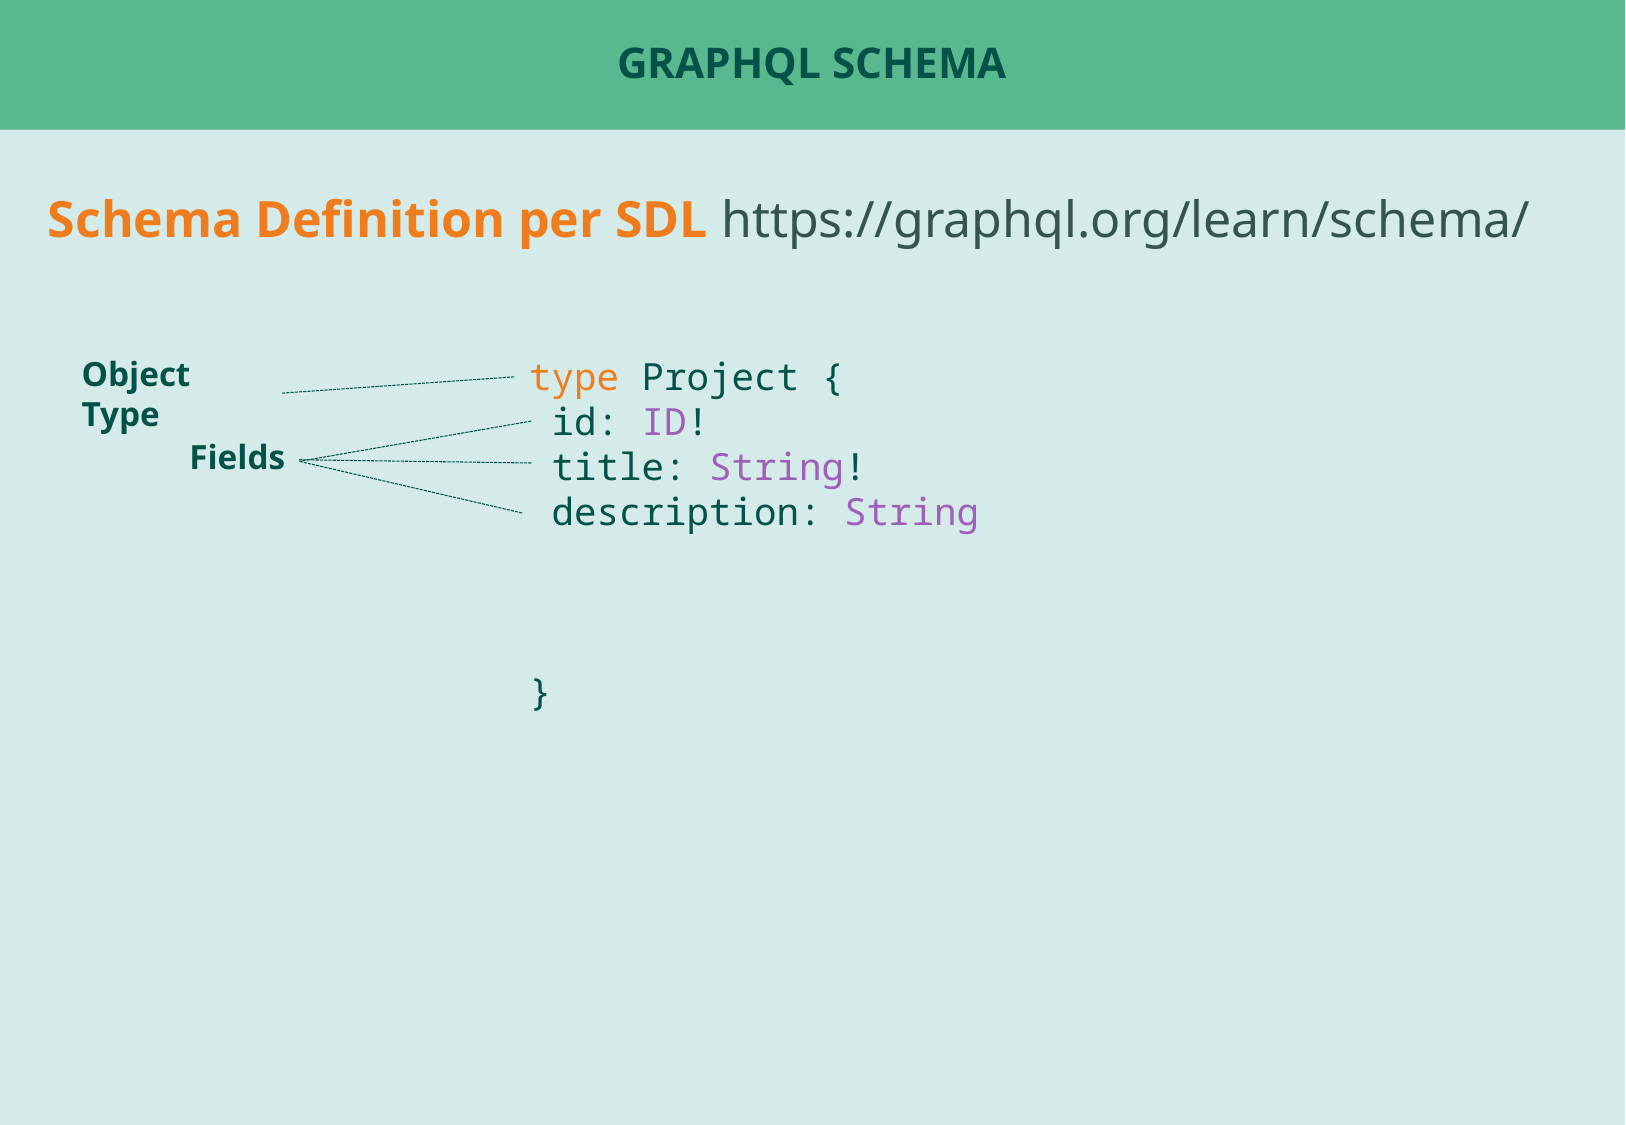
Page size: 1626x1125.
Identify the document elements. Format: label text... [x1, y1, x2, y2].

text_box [299, 461, 523, 513]
text_box type Project { id: ID! title: String! description: String } [514, 345, 1186, 856]
text_box Object Type [66, 345, 283, 441]
text_box Fields [174, 429, 299, 484]
title GraphQL Schema [0, 0, 1625, 130]
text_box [299, 421, 532, 459]
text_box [282, 373, 515, 377]
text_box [299, 459, 532, 463]
text_box Schema Definition per SDL https://graphql.org/learn/schema/ [33, 168, 1592, 255]
